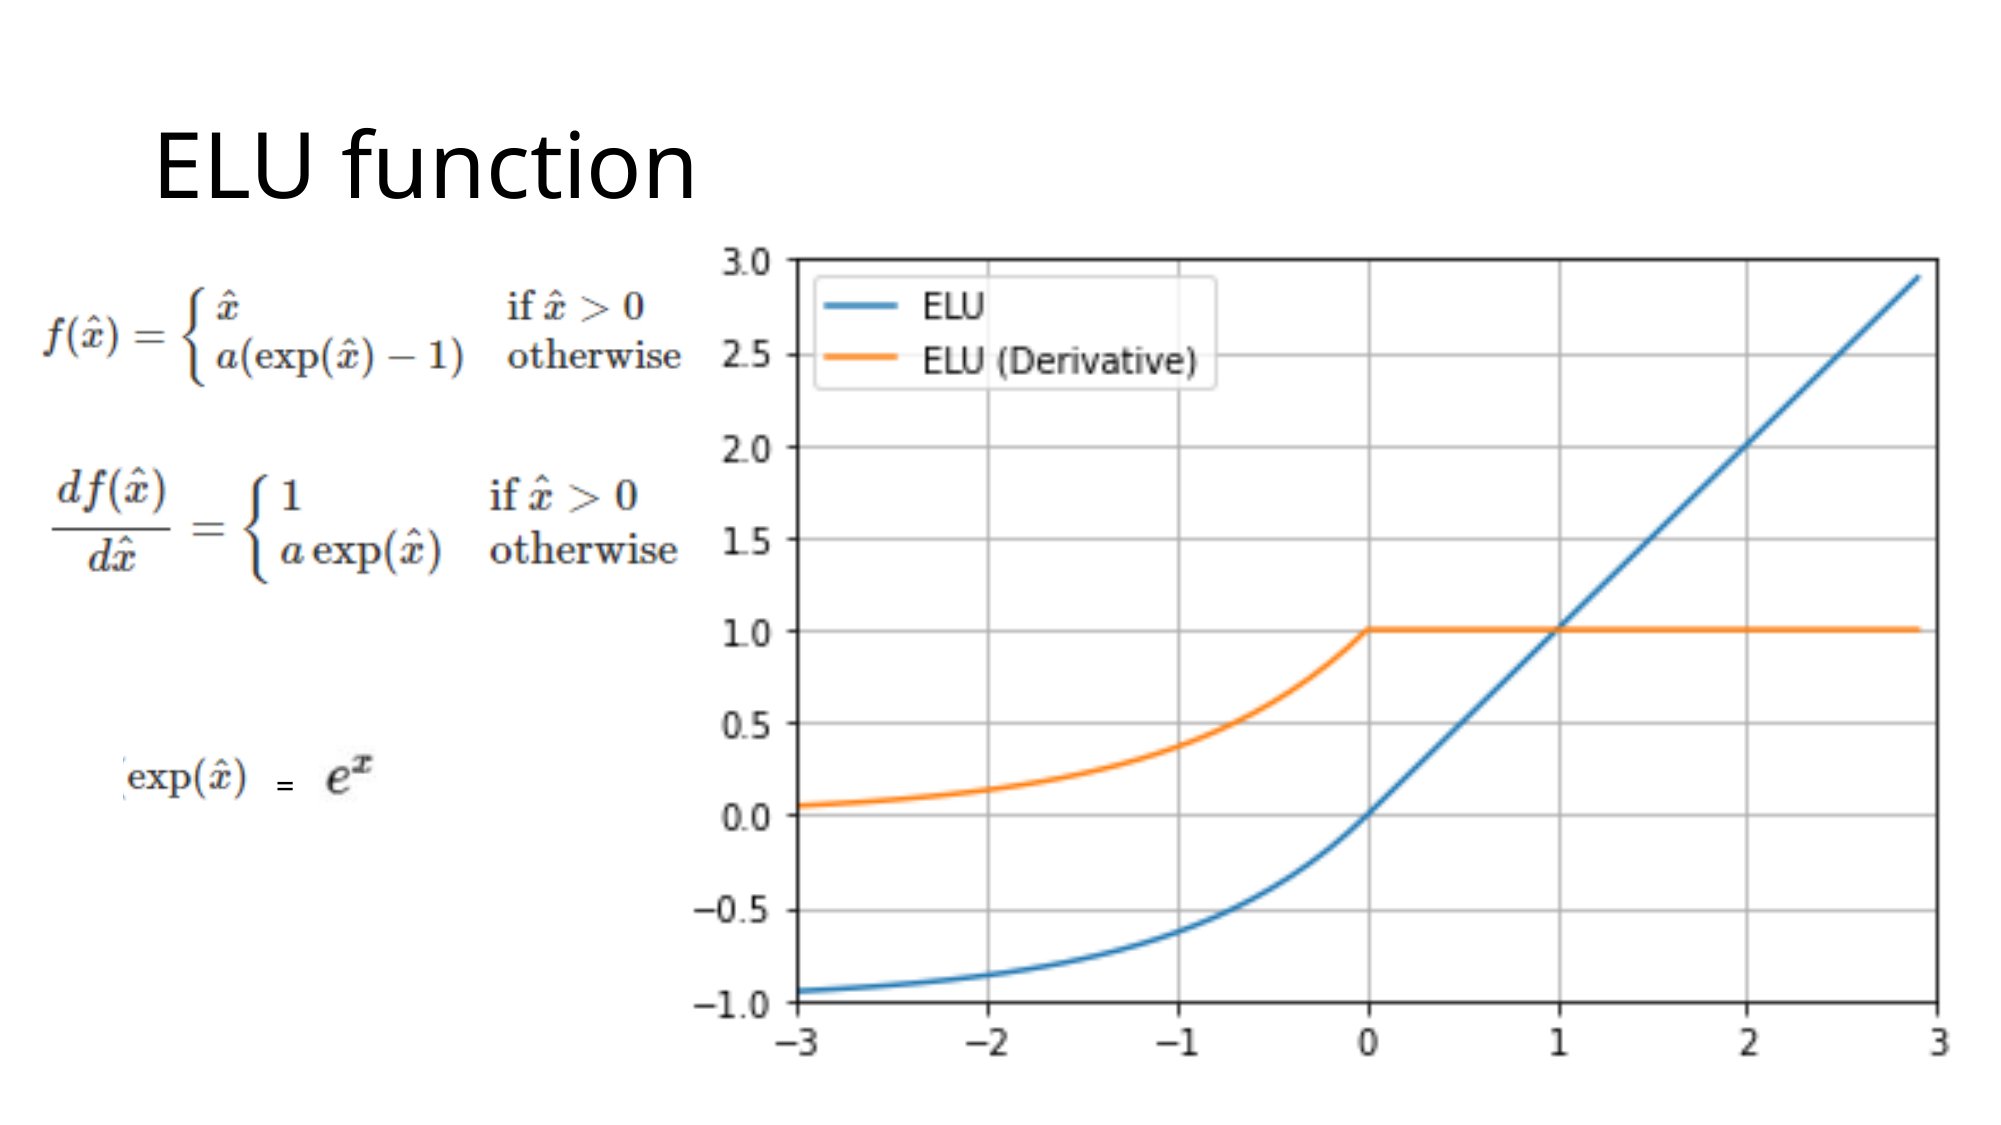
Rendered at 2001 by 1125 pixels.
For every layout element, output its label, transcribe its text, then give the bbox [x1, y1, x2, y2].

title ELU function [137, 59, 1863, 268]
text_box = [260, 753, 668, 814]
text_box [122, 745, 384, 810]
picture [31, 225, 1971, 1084]
